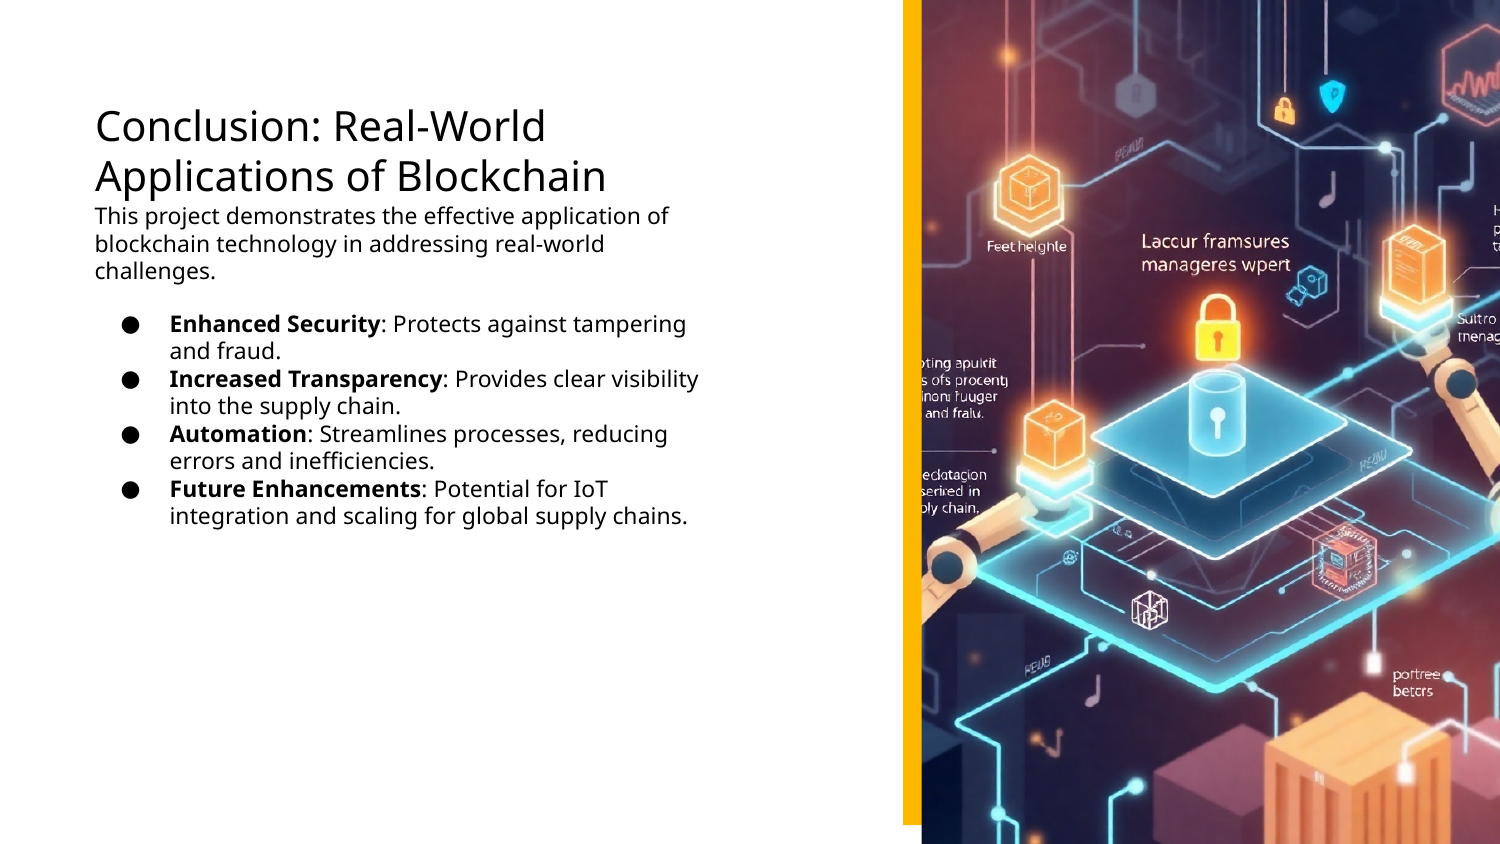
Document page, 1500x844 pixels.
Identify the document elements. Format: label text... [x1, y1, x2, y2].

picture [921, 0, 1500, 844]
list This project demonstrates the effective application of blockchain technology in addressing real-world challenges. Enhanced Security: Protects against tampering and fraud. Increased Transparency: Provides clear visibility into the supply chain. Automation: Streamlines processes, reducing errors and inefficiencies. Future Enhancements: Potential for IoT integration and scaling for global supply chains. [79, 186, 727, 662]
title Conclusion: Real-World Applications of Blockchain [80, 84, 766, 170]
